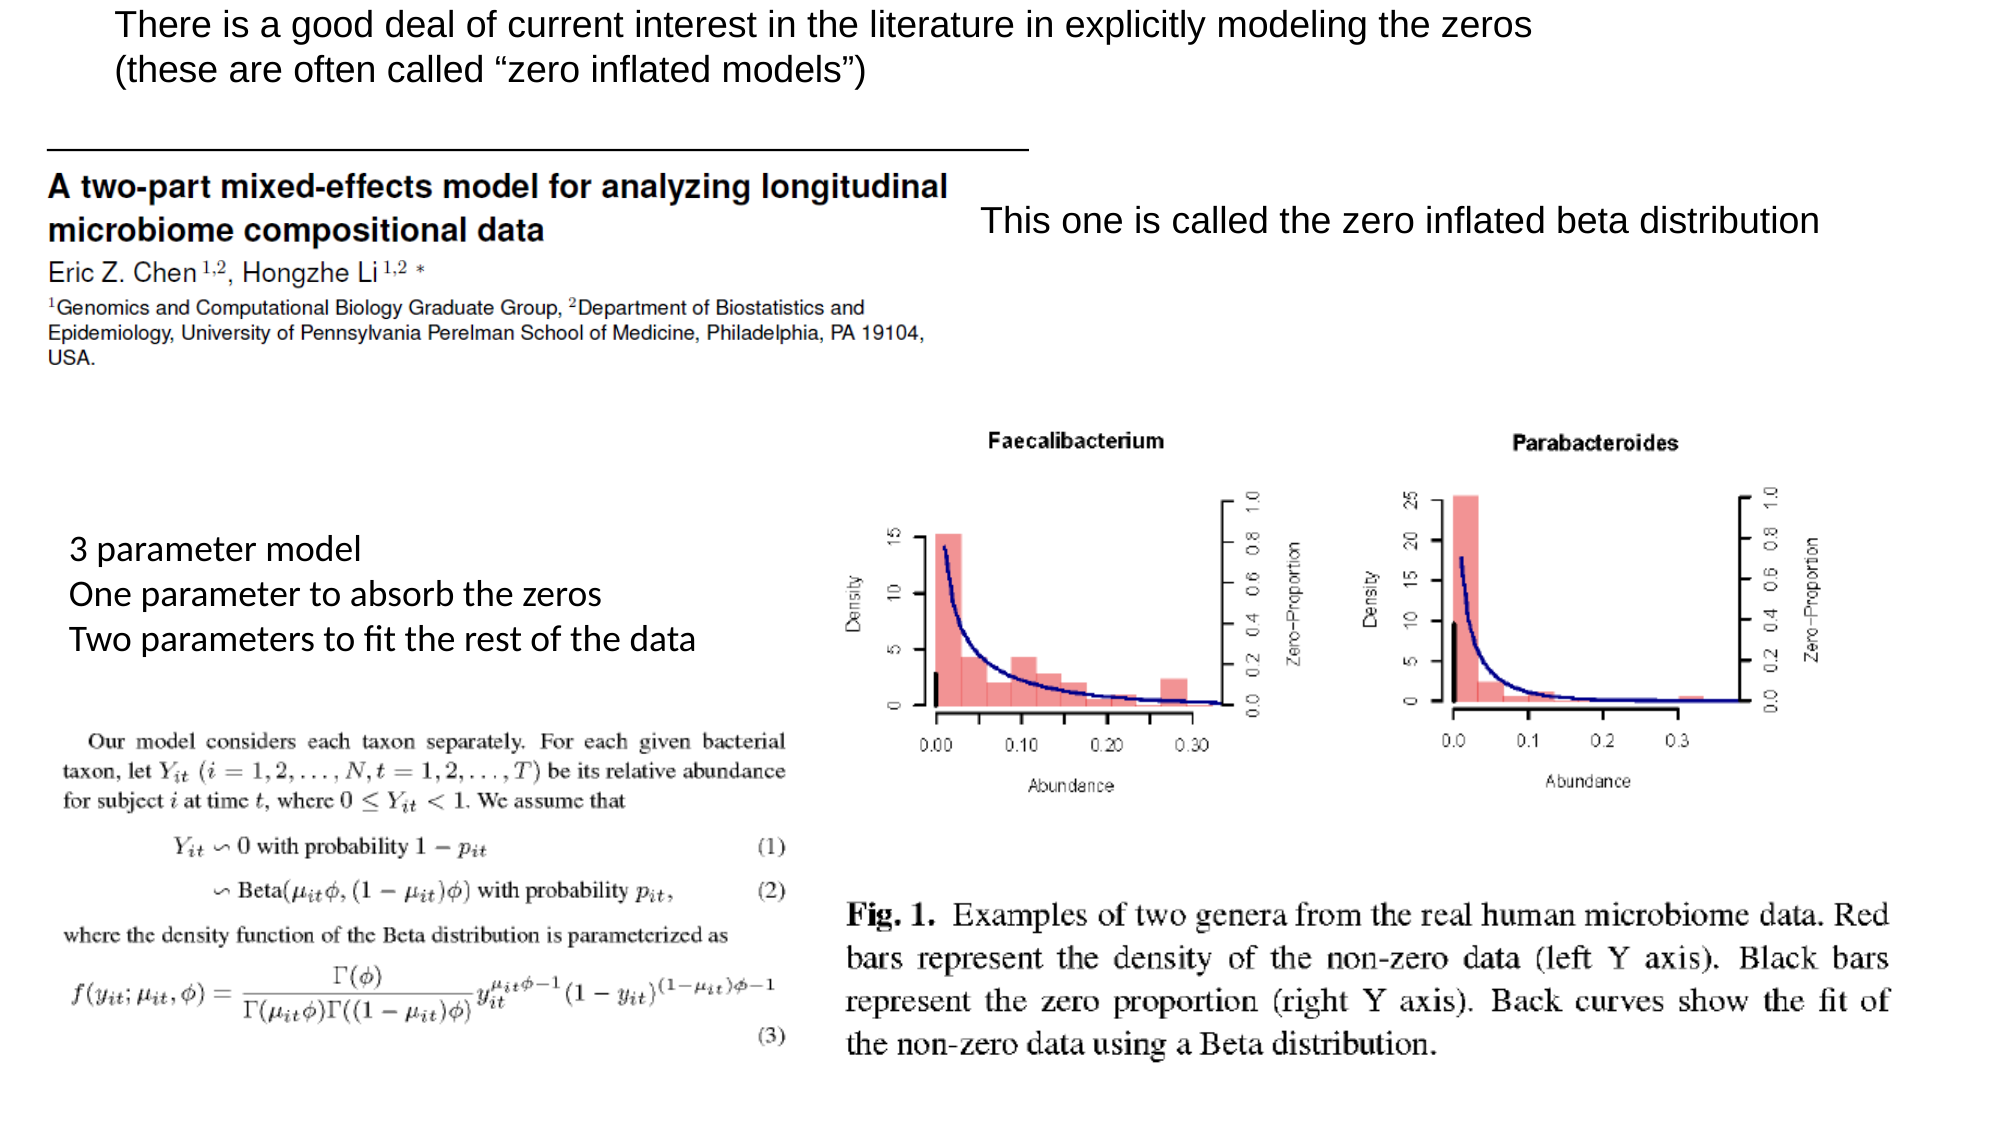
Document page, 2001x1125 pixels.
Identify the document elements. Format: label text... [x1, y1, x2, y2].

text_box 3 parameter model One parameter to absorb the zeros Two parameters to fit the rest of the data [54, 516, 713, 666]
text_box There is a good deal of current interest in the literature in explicitly modeling the zeros (these are often called “zero inflated models”) [99, 0, 1549, 97]
picture [36, 113, 1965, 1064]
text_box This one is called the zero inflated beta distribution [1029, 188, 1836, 249]
